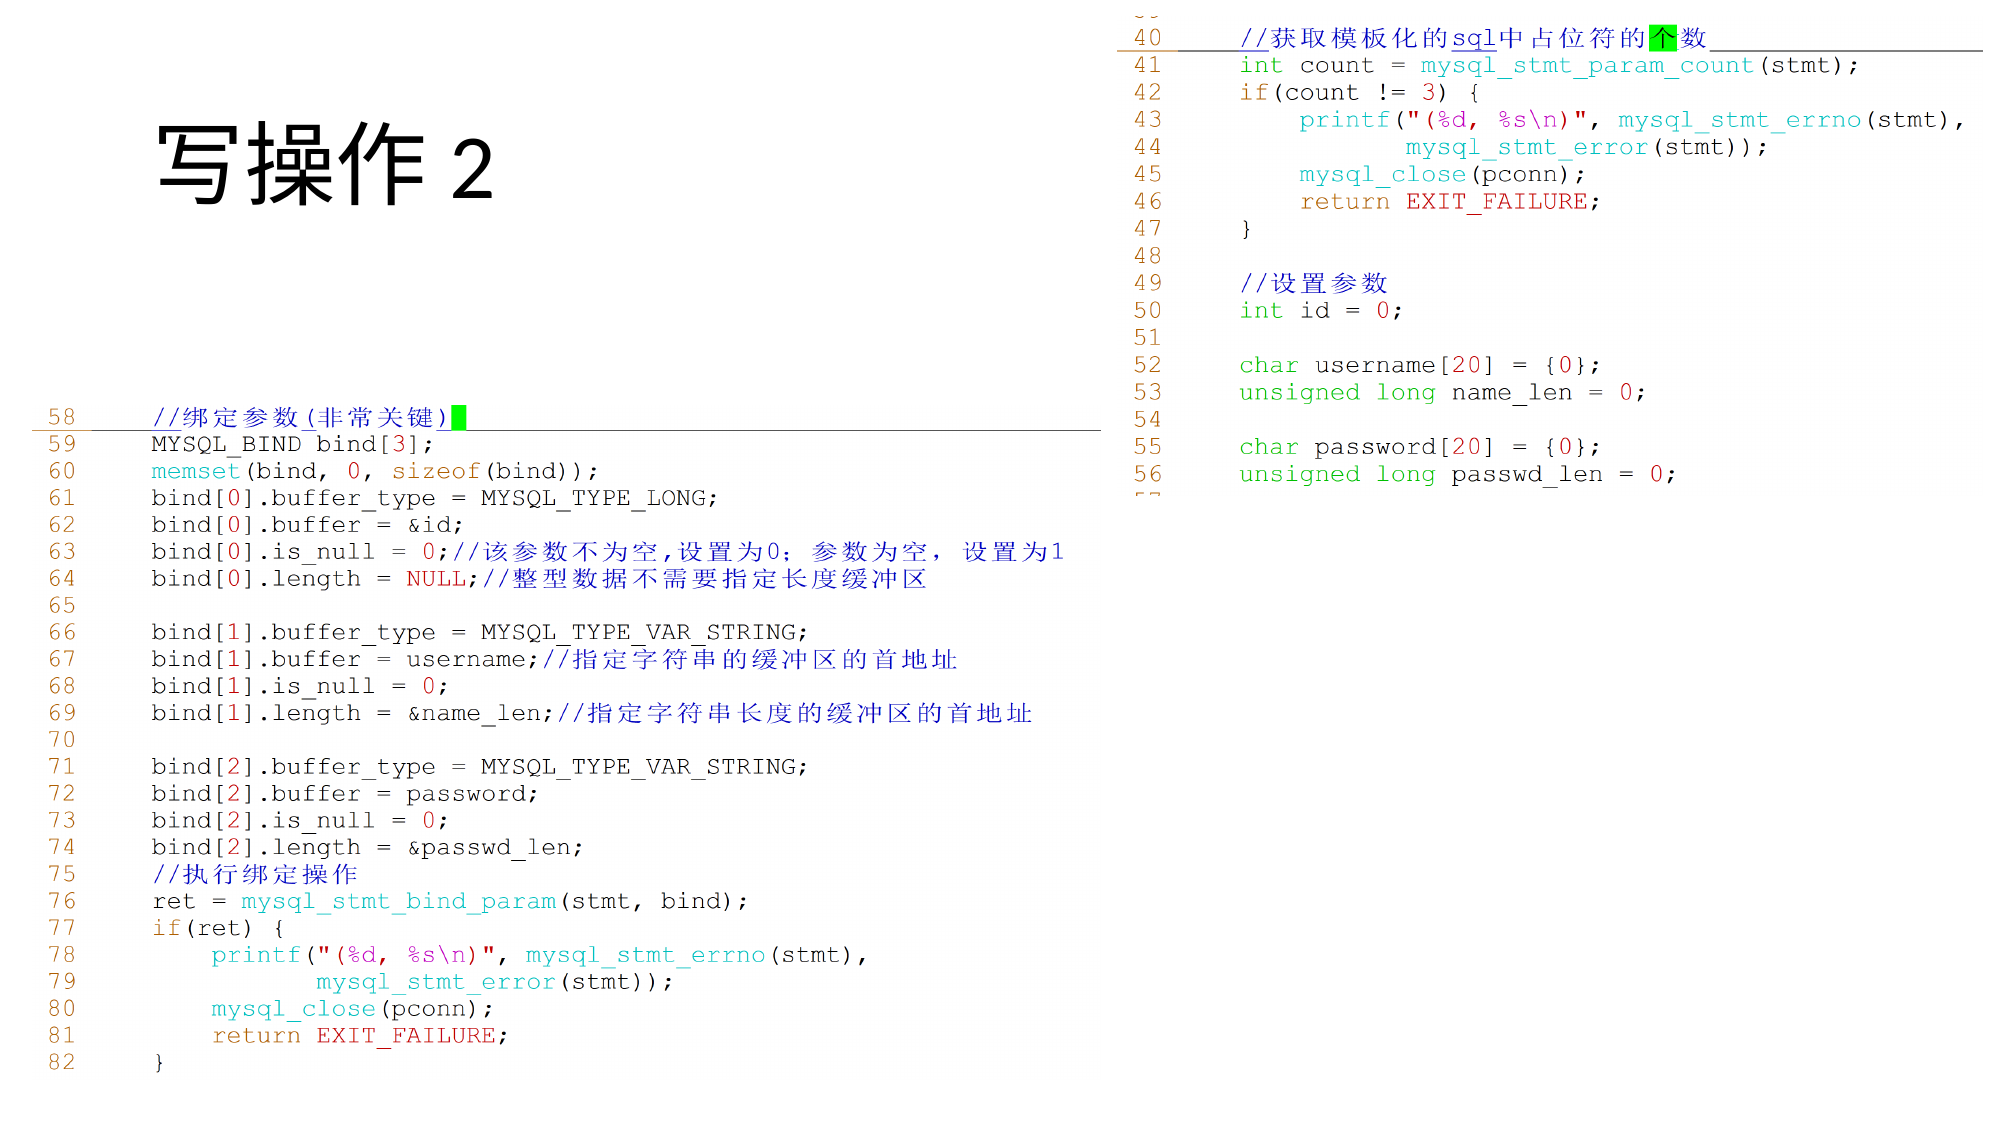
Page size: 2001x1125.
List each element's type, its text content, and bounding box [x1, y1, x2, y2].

title 写操作2 [137, 59, 1117, 278]
picture [1117, 16, 1983, 496]
picture [32, 405, 1101, 1080]
